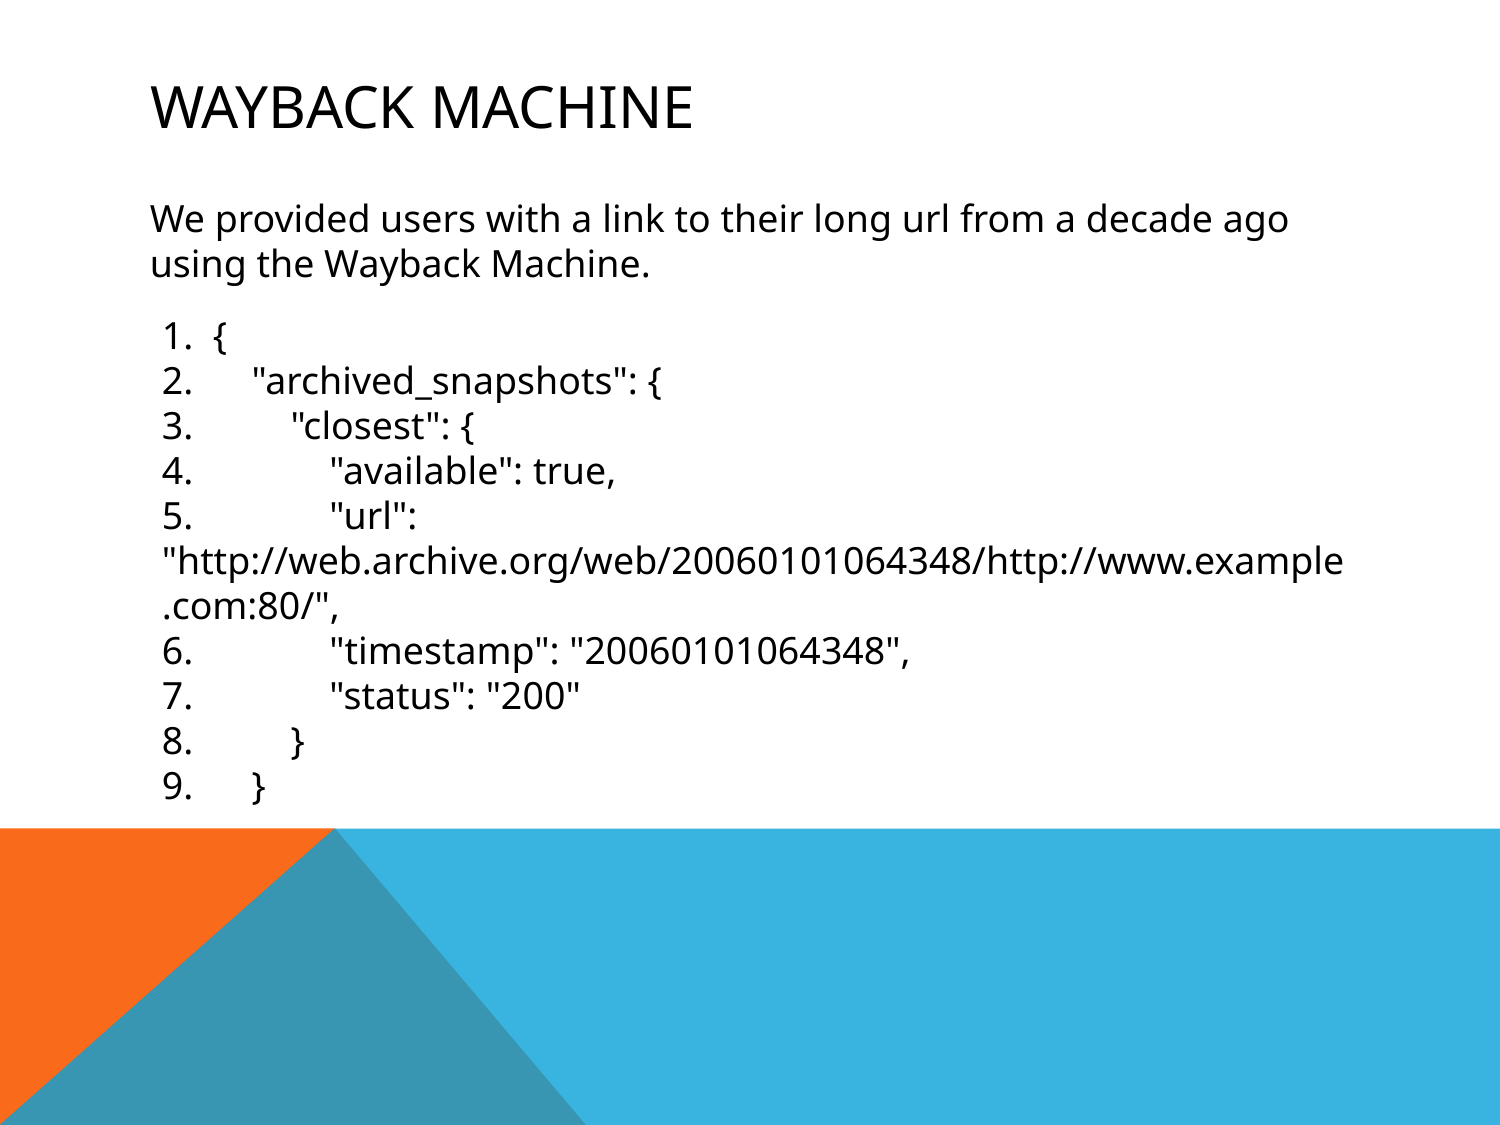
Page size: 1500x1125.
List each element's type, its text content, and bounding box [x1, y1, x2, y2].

title Wayback Machine [135, 60, 1369, 150]
text_box 1. { 2. "archived_snapshots": { 3. "closest": { 4. "available": true, 5. "url": "http://web.archive.org/web/20060101064348/http://www.example.com:80/", 6. "timestamp": "20060101064348", 7. "status": "200" 8. } 9. } [147, 304, 1369, 815]
text_box We provided users with a link to their long url from a decade ago using the Wayback Machine. [135, 187, 1335, 293]
